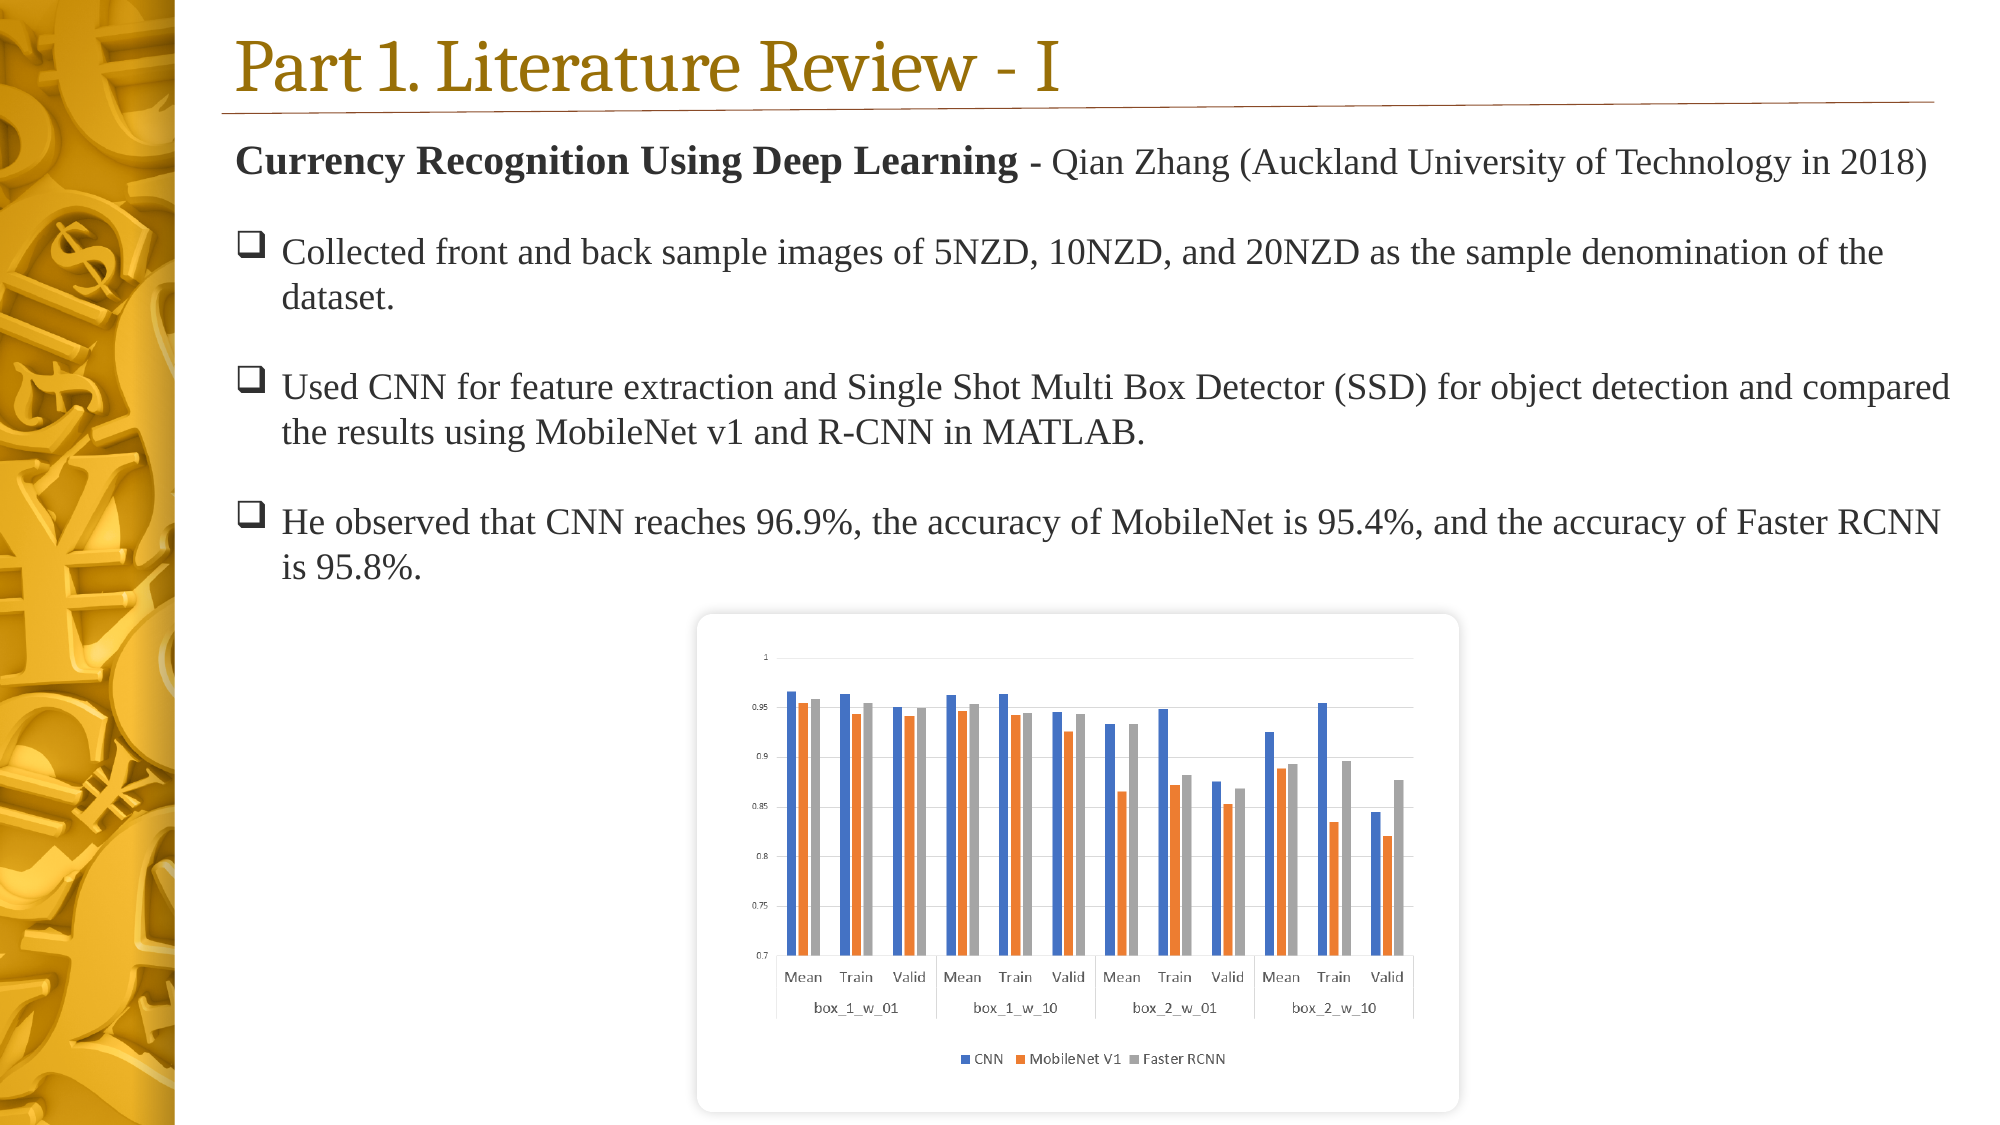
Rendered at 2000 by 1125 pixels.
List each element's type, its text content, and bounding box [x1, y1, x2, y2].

picture [727, 645, 1429, 1081]
picture [0, 0, 175, 1125]
text_box Currency Recognition Using Deep Learning - Qian Zhang (Auckland University of Technology in 2018) Collected front and back sample images of 5NZD, 10NZD, and 20NZD as the sample denomination of the dataset. Used CNN for feature extraction and Single Shot Multi Box Detector (SSD) for object detection and compared the results using MobileNet v1 and R-CNN in MATLAB. He observed that CNN reaches 96.9%, the accuracy of MobileNet is 95.4%, and the accuracy of Faster RCNN is 95.8%. [220, 125, 1987, 685]
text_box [221, 102, 1935, 114]
text_box Part 1. Literature Review - I [220, 19, 1833, 125]
